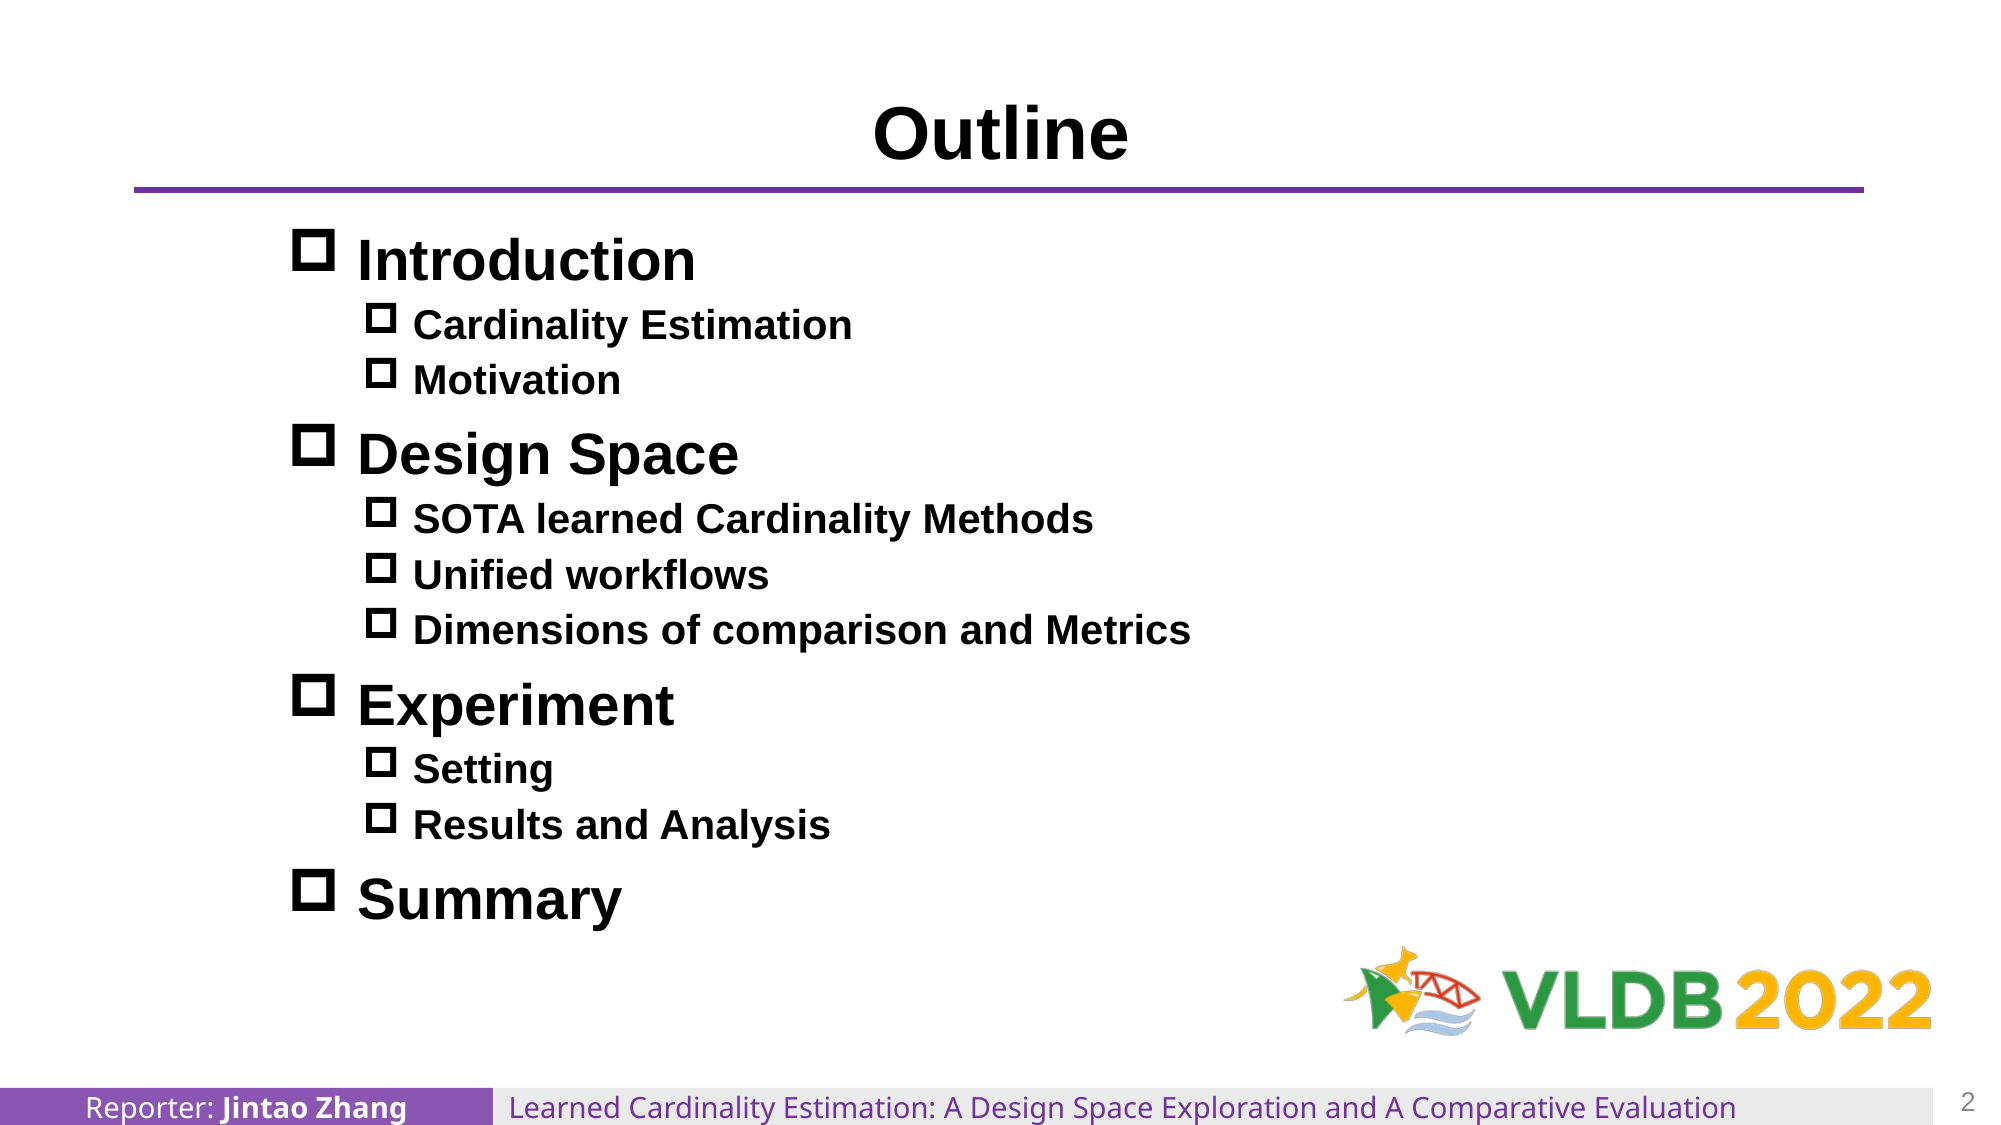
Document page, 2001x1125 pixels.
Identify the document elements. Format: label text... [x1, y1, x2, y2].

slide_number 2 [1922, 1070, 1991, 1125]
title Outline [139, 80, 1865, 189]
text_box Learned Cardinality Estimation: A Design Space Exploration and A Comparative Evaluation [493, 1087, 1933, 1125]
text_box Reporter: Jintao Zhang [0, 1087, 493, 1125]
list Introduction Cardinality Estimation Motivation Design Space SOTA learned Cardinality Methods Unified workflows Dimensions of comparison and Metrics Experiment Setting Results and Analysis Summary [272, 222, 1300, 1066]
picture [1343, 946, 1933, 1036]
